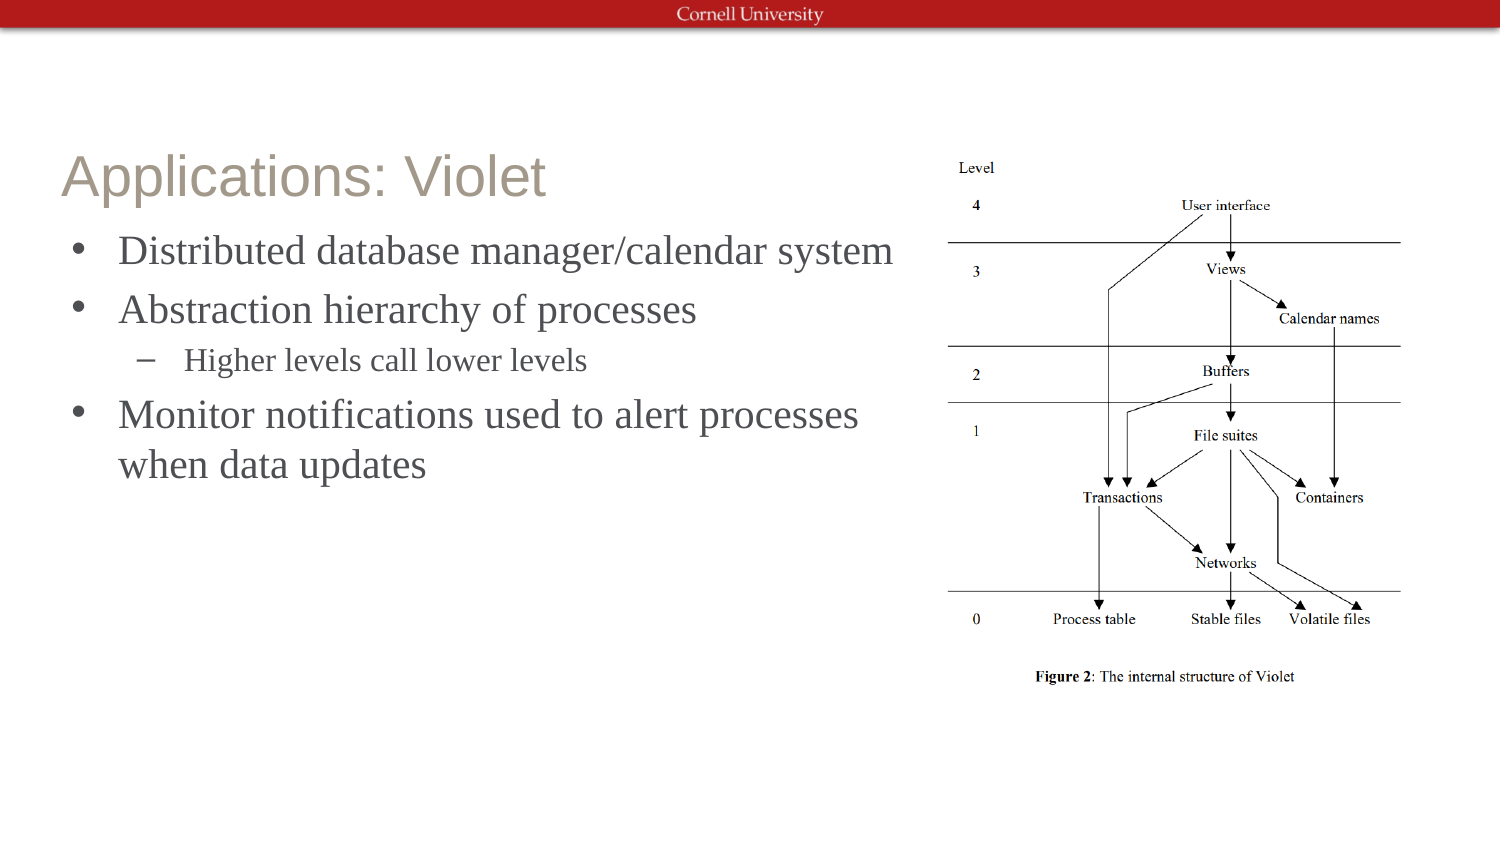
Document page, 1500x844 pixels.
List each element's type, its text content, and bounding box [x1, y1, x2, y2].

list Distributed database manager/calendar system Abstraction hierarchy of processes Higher levels call lower levels Monitor notifications used to alert processes when data updates [46, 216, 925, 708]
picture [635, 0, 858, 45]
picture [937, 157, 1409, 687]
title Applications: Violet [46, 131, 1471, 216]
